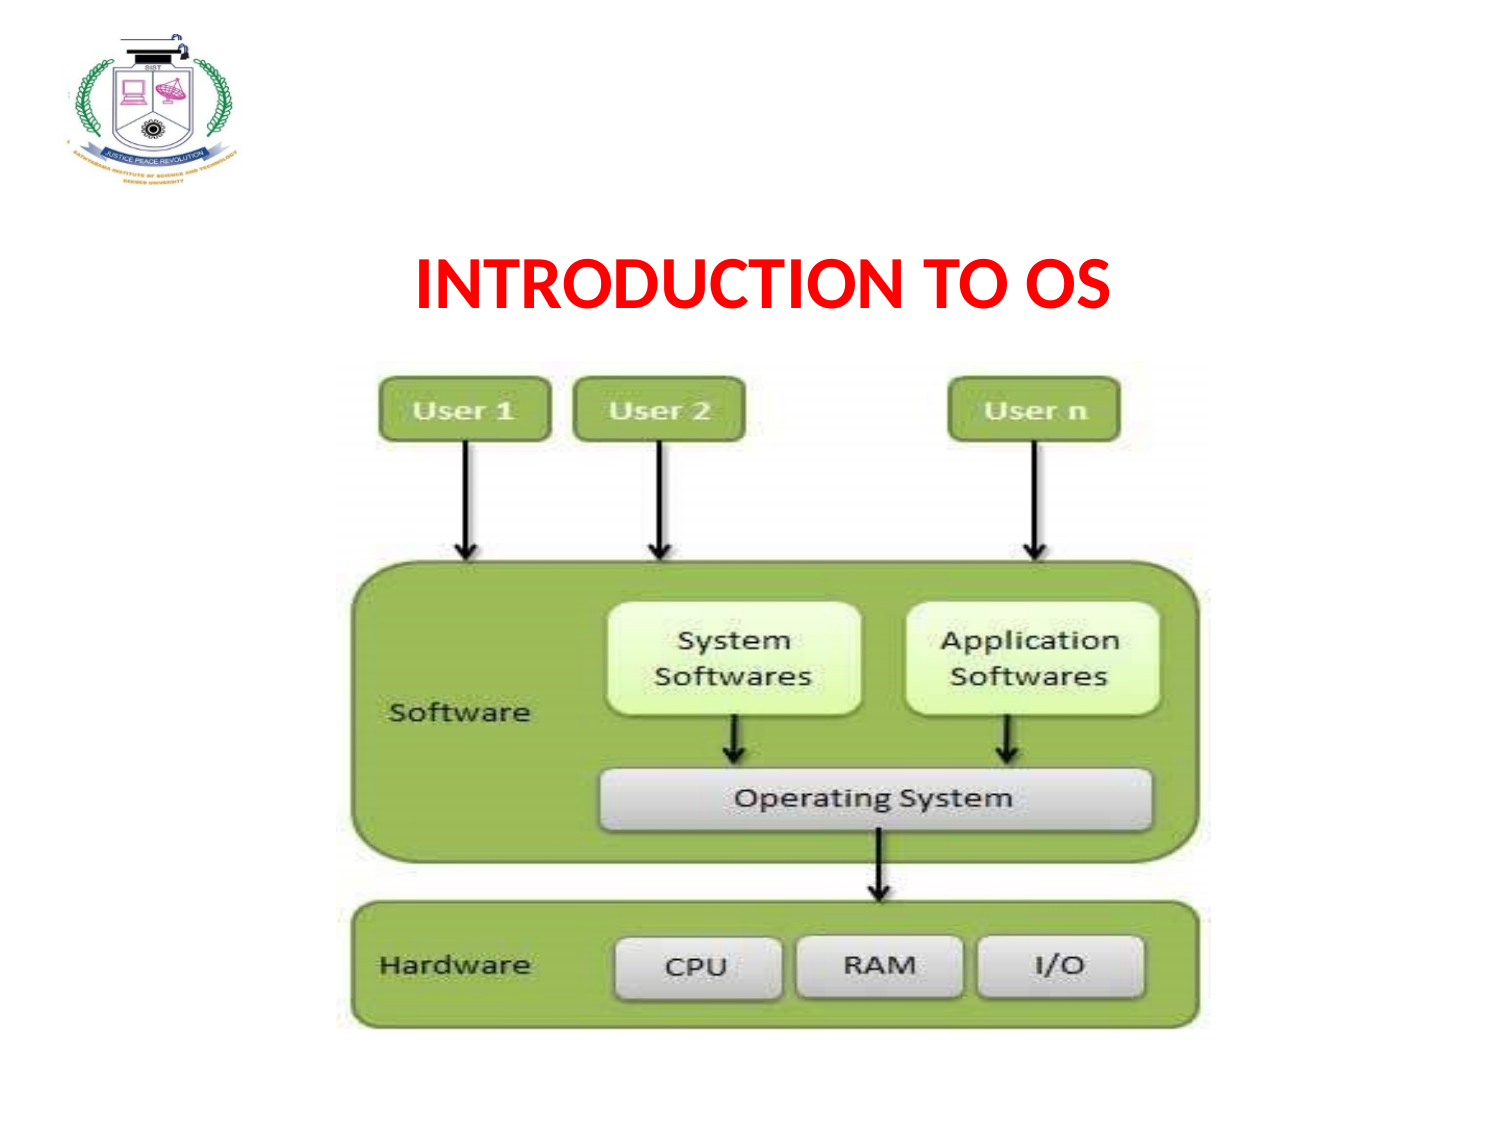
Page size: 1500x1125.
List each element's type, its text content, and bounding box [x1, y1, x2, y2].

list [336, 361, 1211, 1036]
picture [56, 34, 253, 190]
title INTRODUCTION TO OS [88, 184, 1439, 372]
